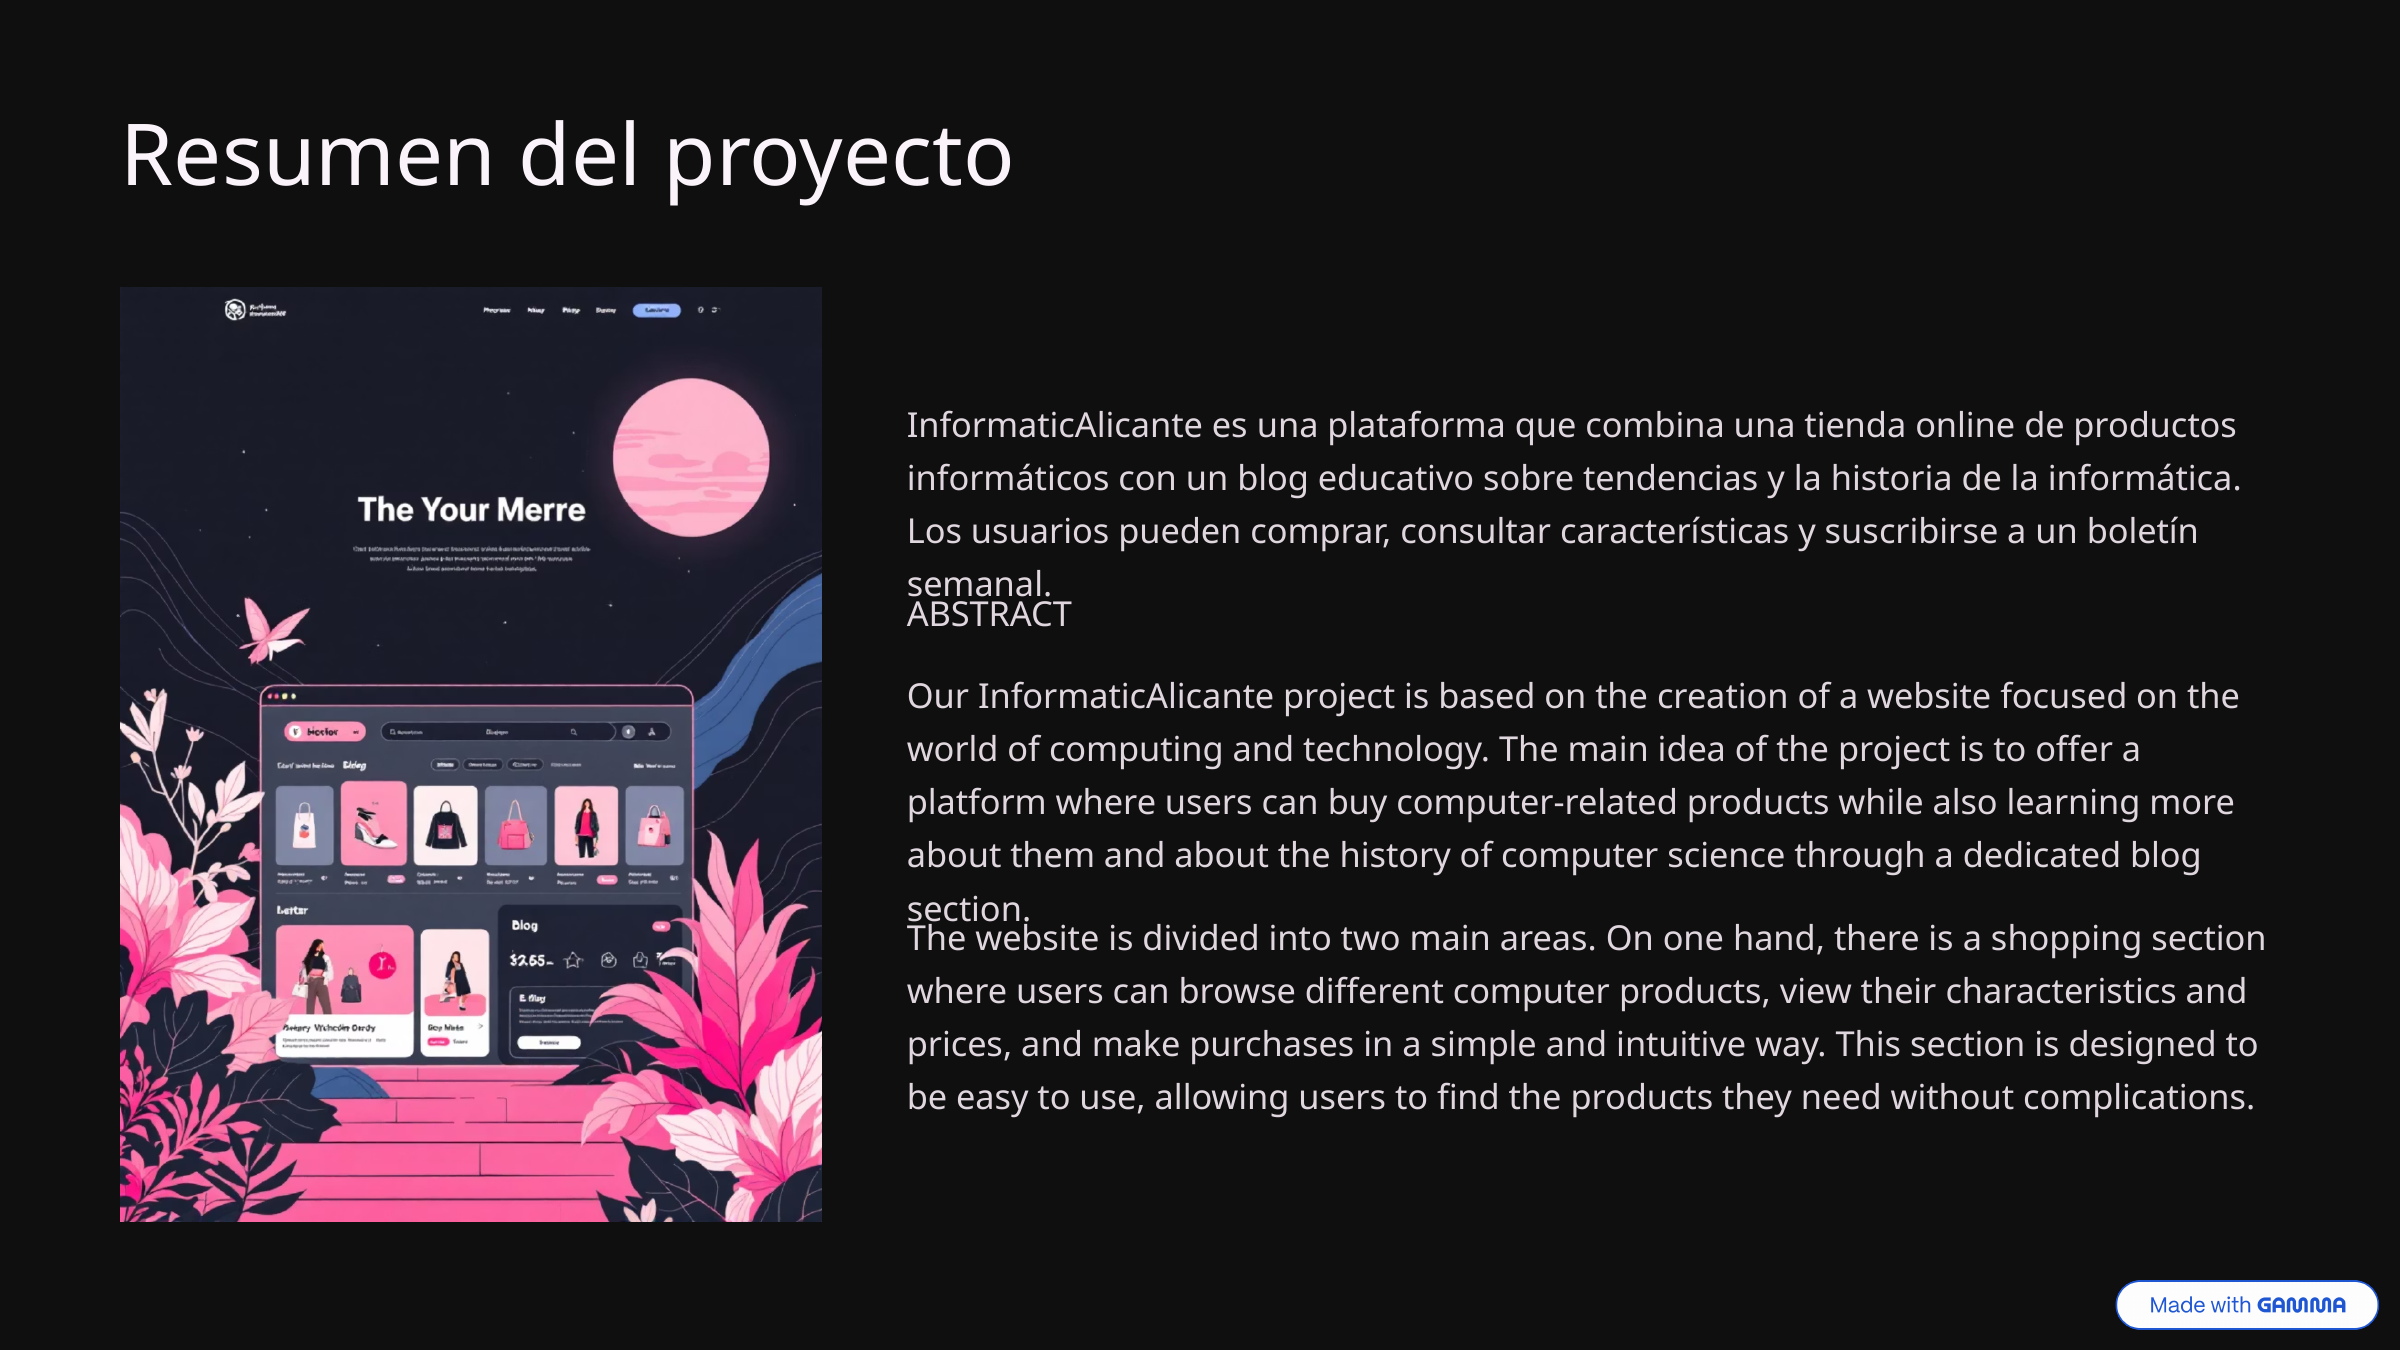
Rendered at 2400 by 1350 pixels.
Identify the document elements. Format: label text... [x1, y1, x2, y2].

text_box ABSTRACT [906, 579, 2281, 634]
text_box Resumen del proyecto [120, 95, 1158, 203]
text_box InformaticAlicante es una plataforma que combina una tienda online de productos informáticos con un blog educativo sobre tendencias y la historia de la informática. Los usuarios pueden comprar, consultar características y suscribirse a un boletín semanal. [906, 391, 2281, 551]
text_box The website is divided into two main areas. On one hand, there is a shopping section where users can browse different computer products, view their characteristics and prices, and make purchases in a simple and intuitive way. This section is designed to be easy to use, allowing users to find the products they need without complications. [906, 904, 2281, 1118]
picture [120, 287, 822, 1222]
picture [2106, 1271, 2389, 1339]
text_box Our InformaticAlicante project is based on the creation of a website focused on the world of computing and technology. The main idea of the project is to offer a platform where users can buy computer-related products while also learning more about them and about the history of computer science through a dedicated blog section. [906, 662, 2281, 876]
